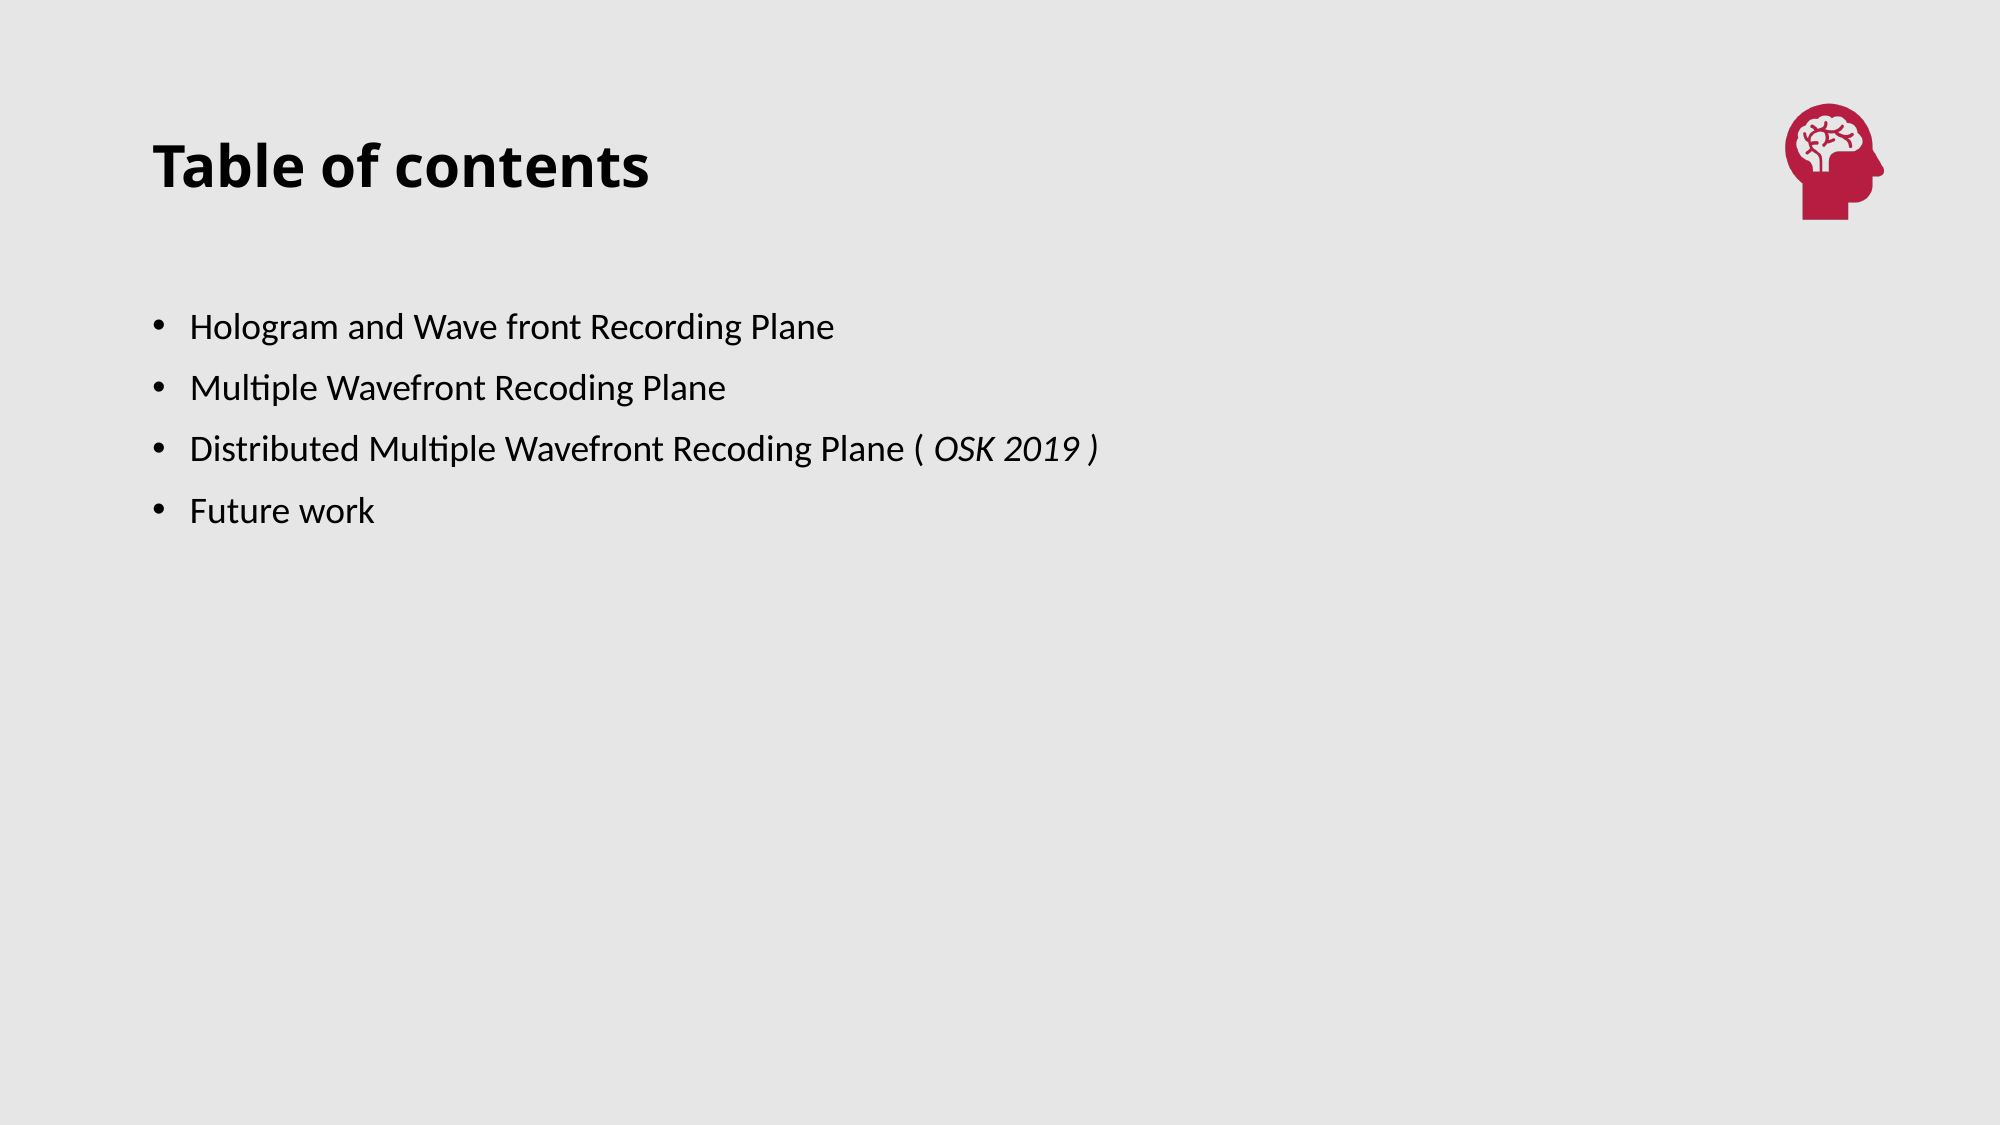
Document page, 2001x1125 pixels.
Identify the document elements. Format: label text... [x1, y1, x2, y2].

title Table of contents [137, 59, 1863, 278]
list Hologram and Wave front Recording Plane Multiple Wavefront Recoding Plane Distributed Multiple Wavefront Recoding Plane ( OSK 2019 ) Future work [137, 299, 1863, 1014]
picture [1765, 92, 1904, 231]
